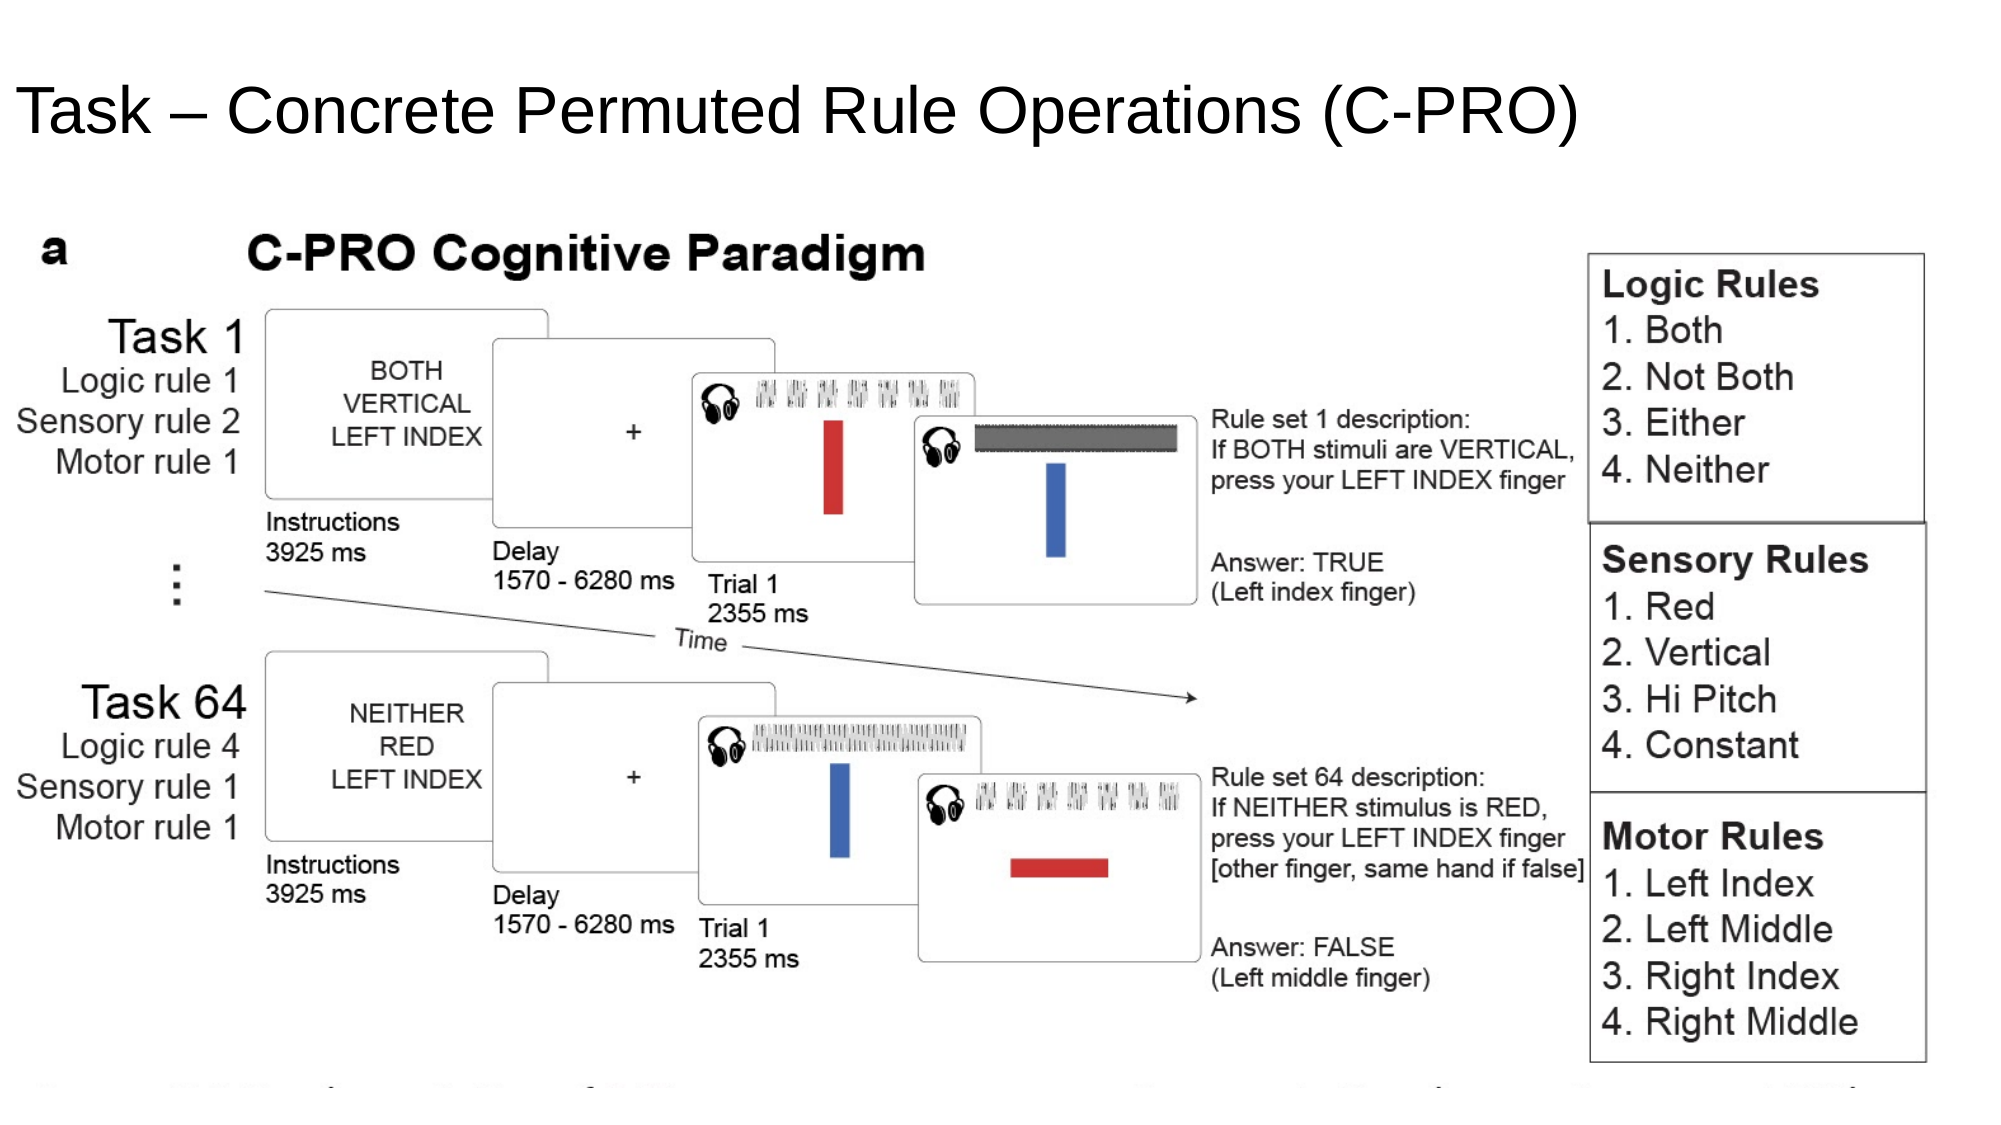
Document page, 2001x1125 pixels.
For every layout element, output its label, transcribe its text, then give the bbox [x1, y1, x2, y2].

title Task – Concrete Permuted Rule Operations (C-PRO) [0, 3, 1725, 221]
picture [16, 220, 2000, 1088]
